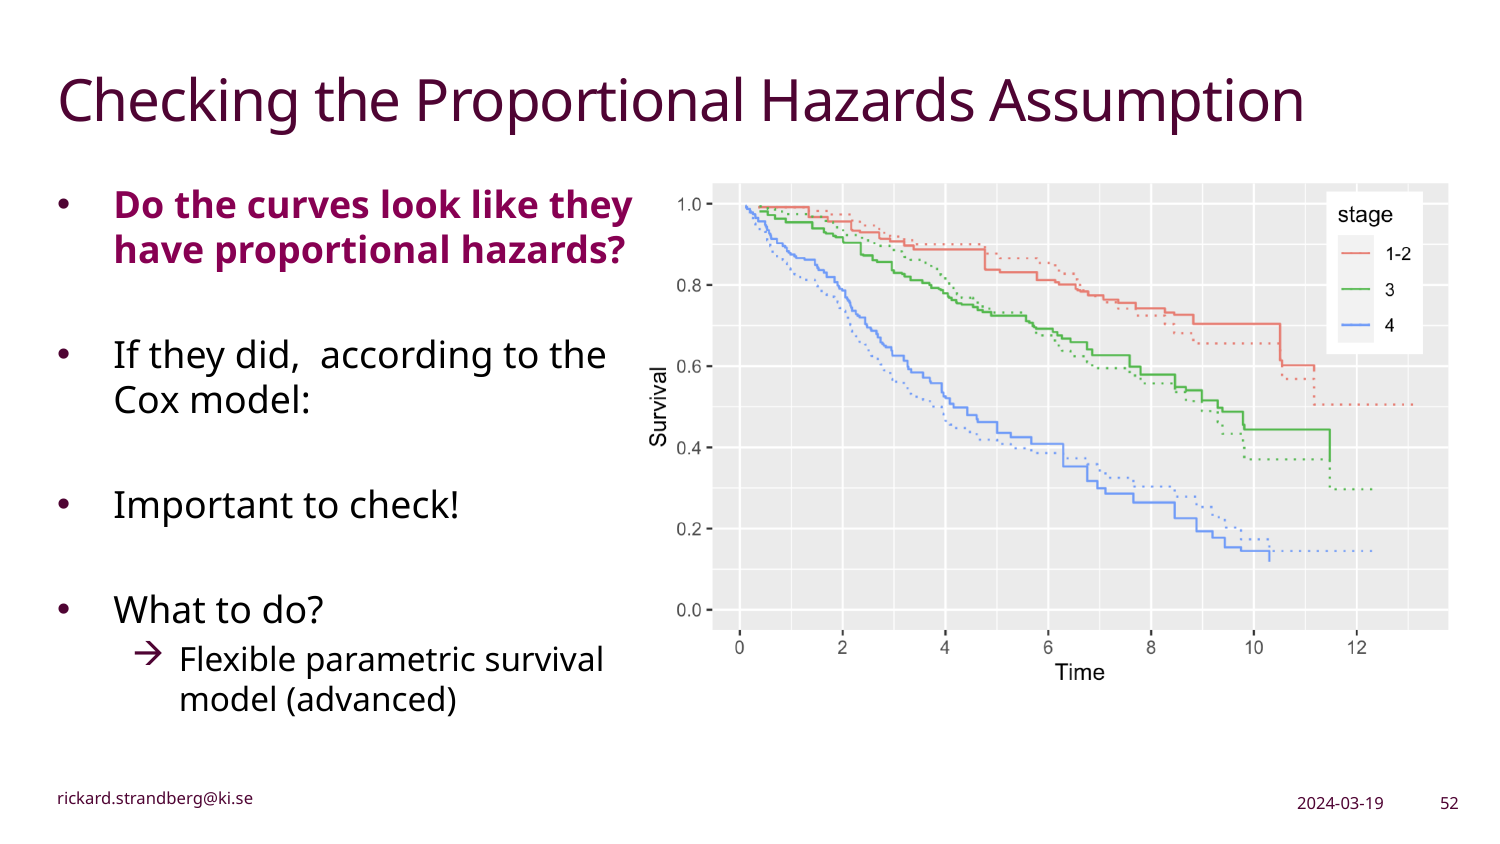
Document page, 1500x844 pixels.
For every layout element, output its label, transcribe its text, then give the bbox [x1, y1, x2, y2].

list Do the curves look like they have proportional hazards? If they did, according to the Cox model: Important to check! What to do? Flexible parametric survival model (advanced) [41, 173, 668, 698]
slide_number 52 [1361, 785, 1474, 814]
title Checking the Proportional Hazards Assumption [41, 55, 1458, 173]
picture [640, 173, 1459, 688]
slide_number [1086, 785, 1361, 814]
footer rickard.strandberg@ki.se [41, 785, 408, 814]
